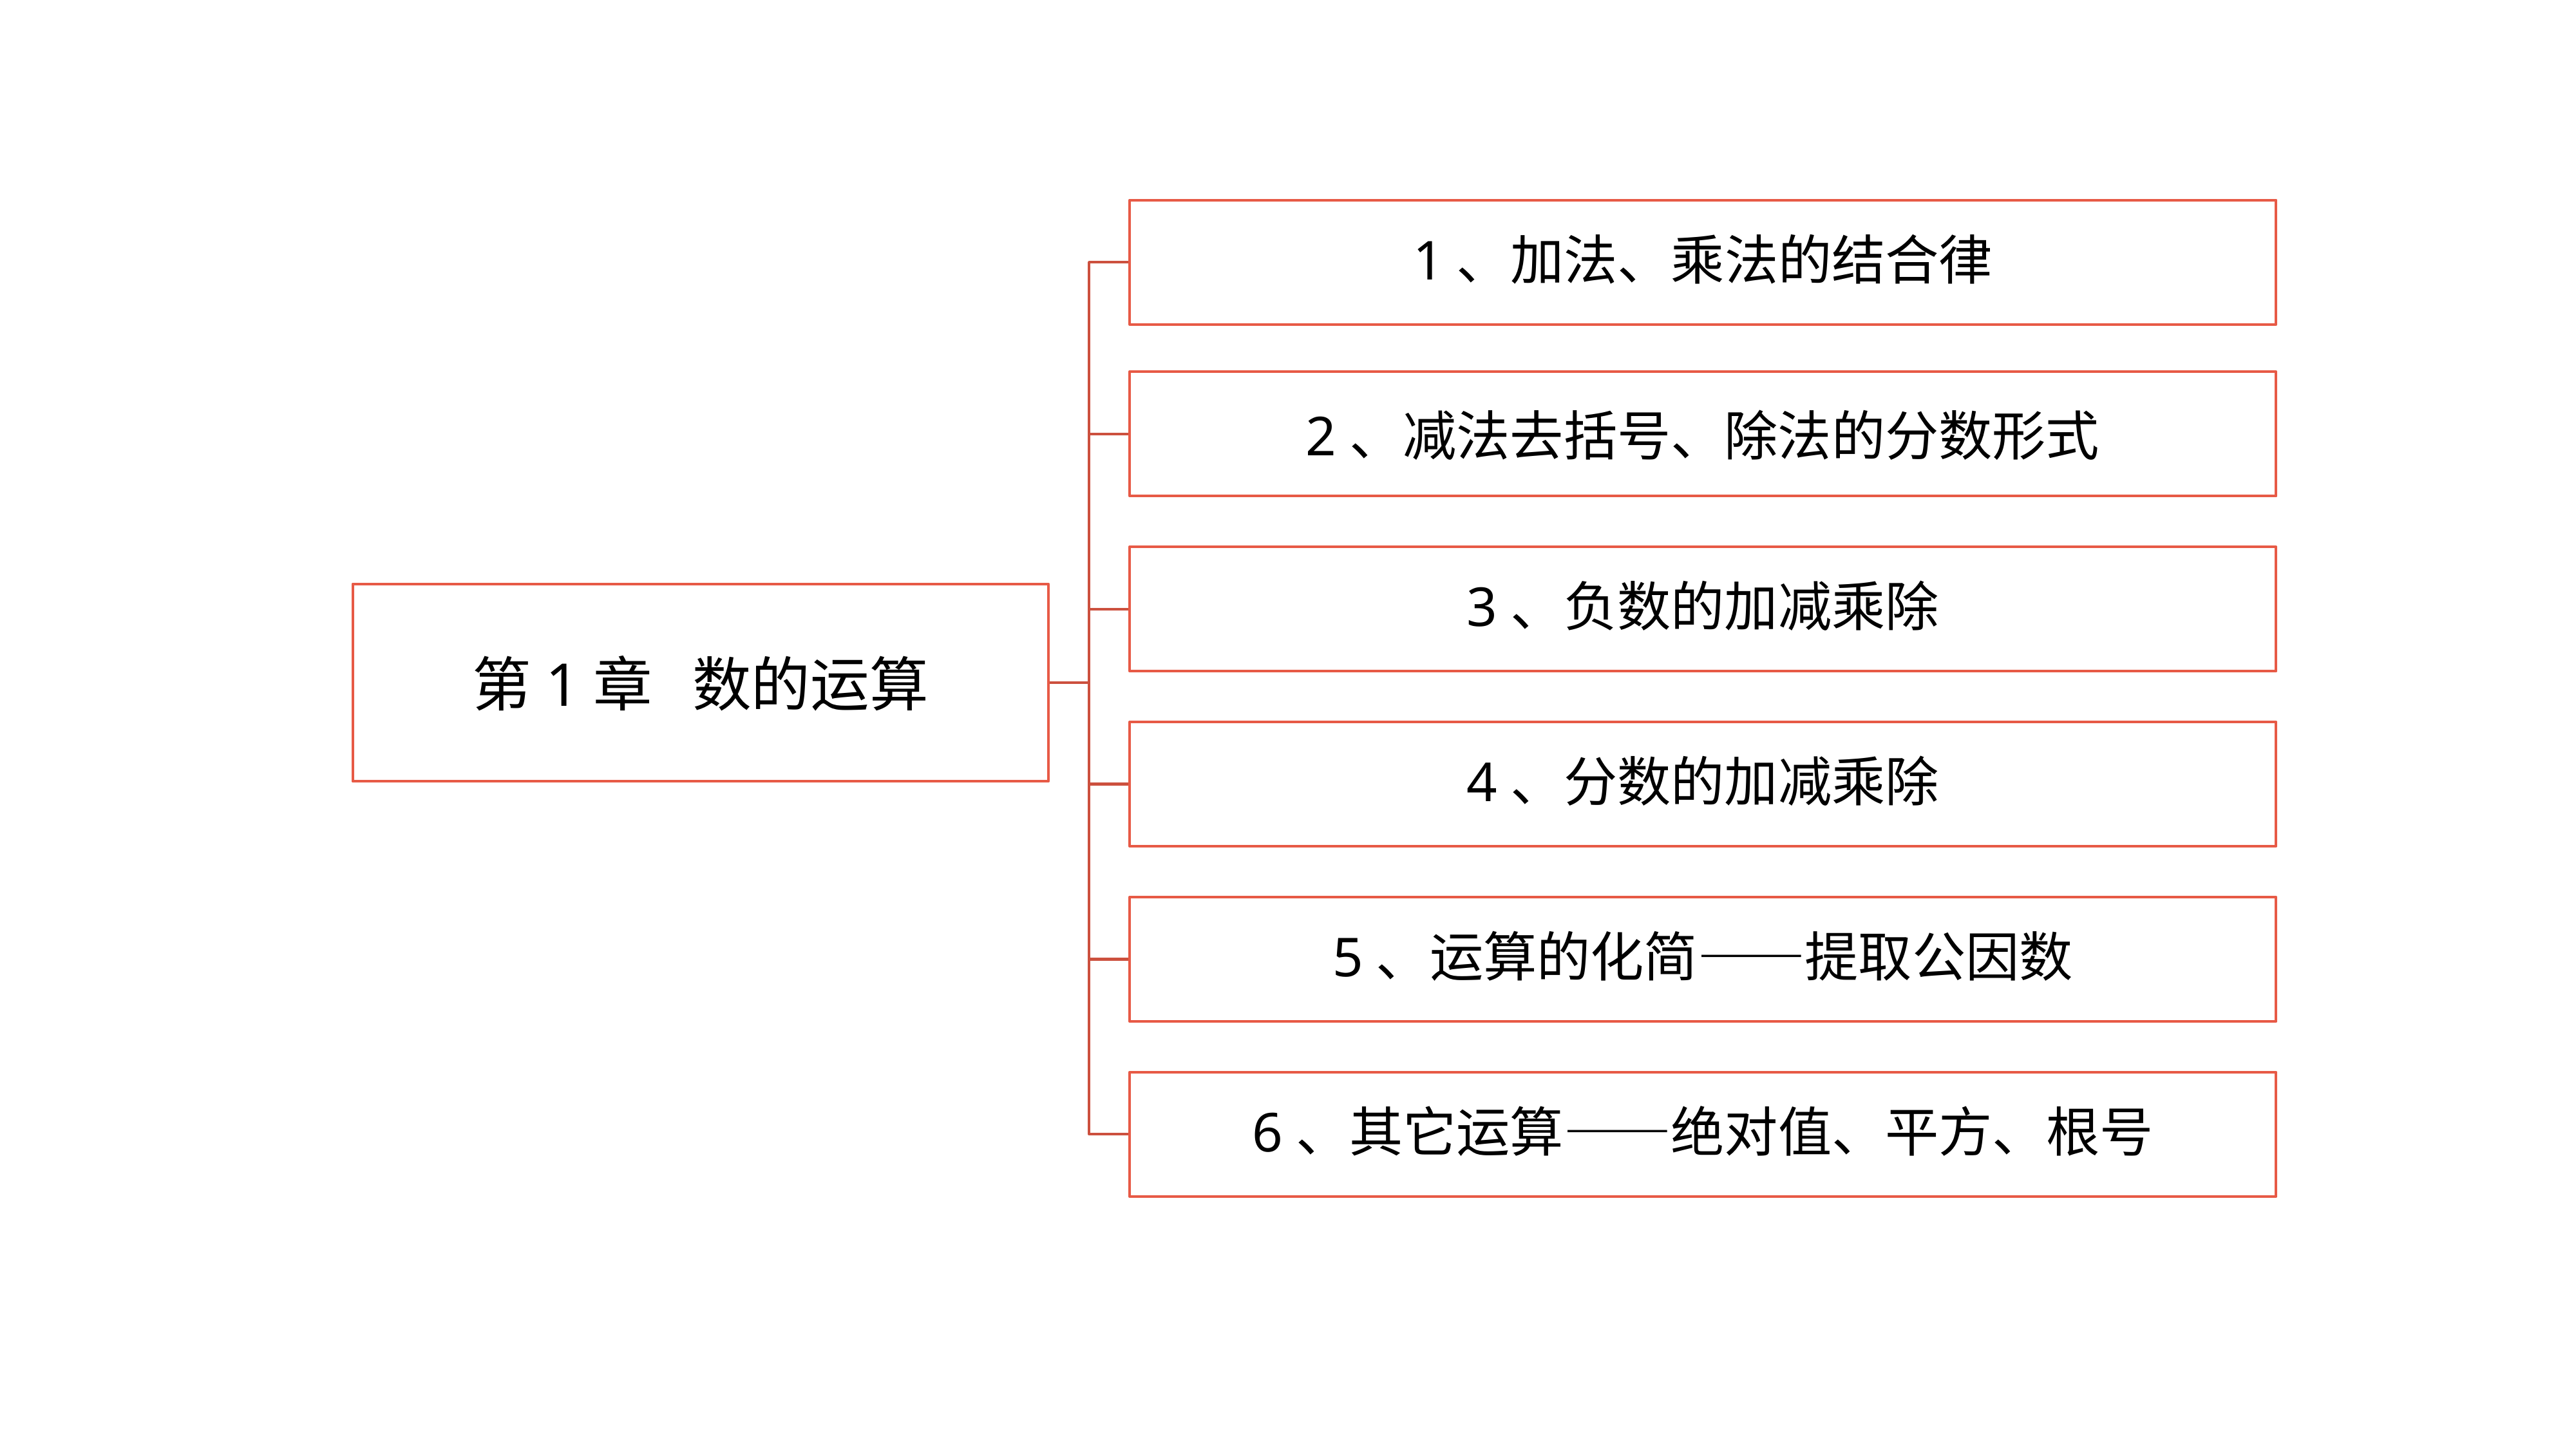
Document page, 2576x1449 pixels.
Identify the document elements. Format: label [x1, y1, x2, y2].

text_box [203, 200, 2426, 1201]
